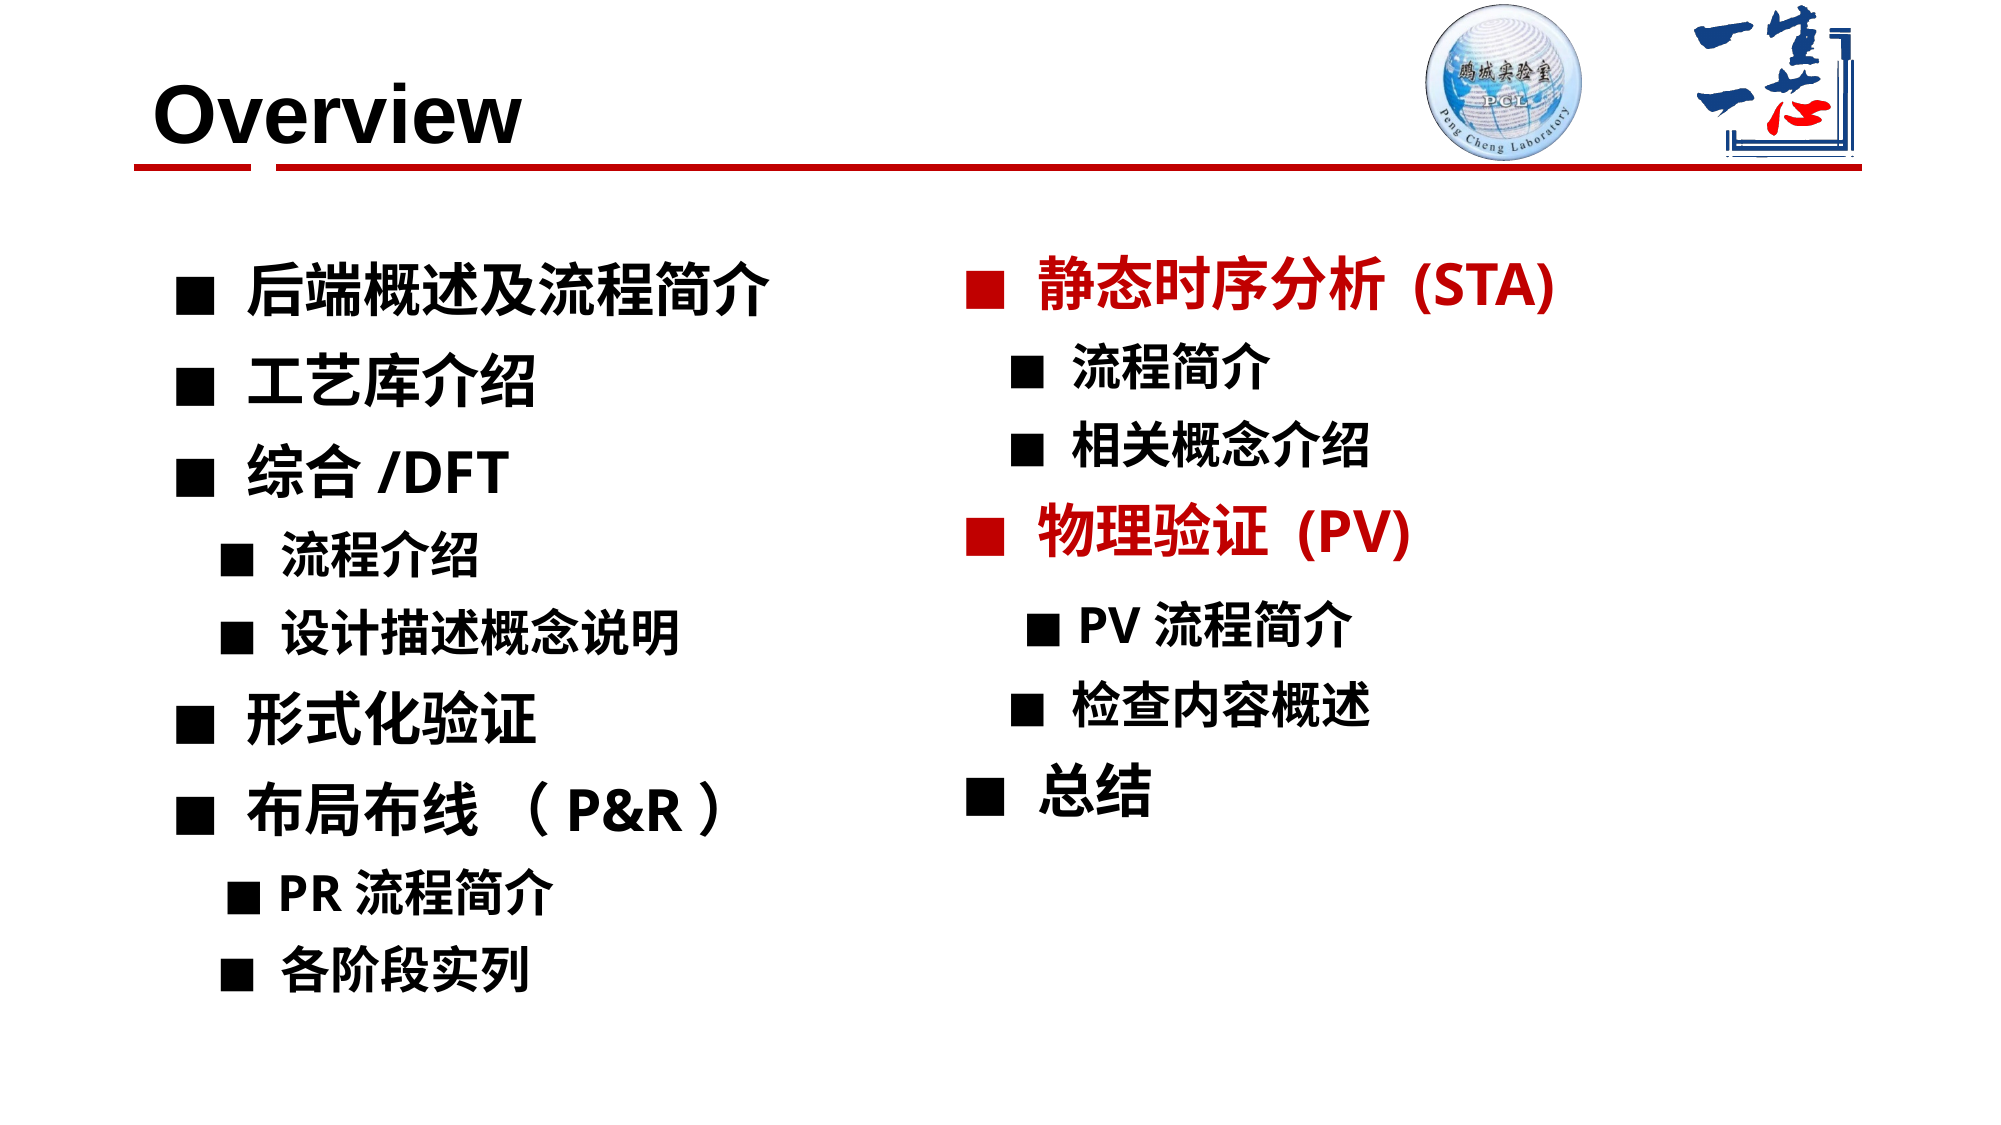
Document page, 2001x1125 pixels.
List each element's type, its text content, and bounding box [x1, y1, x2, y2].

text_box ◼ 后端概述及流程简介 ◼ 工艺库介绍 ◼ 综合/DFT ◼ 流程介绍 ◼ 设计描述概念说明 ◼ 形式化验证 ◼ 布局布线 （P&R） ◼ PR流程简介 ◼ 各阶段实列 [156, 224, 822, 1007]
title Overview [137, 0, 1863, 167]
picture [1691, 2, 1863, 161]
picture [1425, 4, 1582, 161]
text_box ◼ 静态时序分析 (STA) ◼ 流程简介 ◼ 相关概念介绍 ◼ 物理验证 (PV) ◼ PV流程简介 ◼ 检查内容概述 ◼ 总结 [946, 218, 1949, 832]
